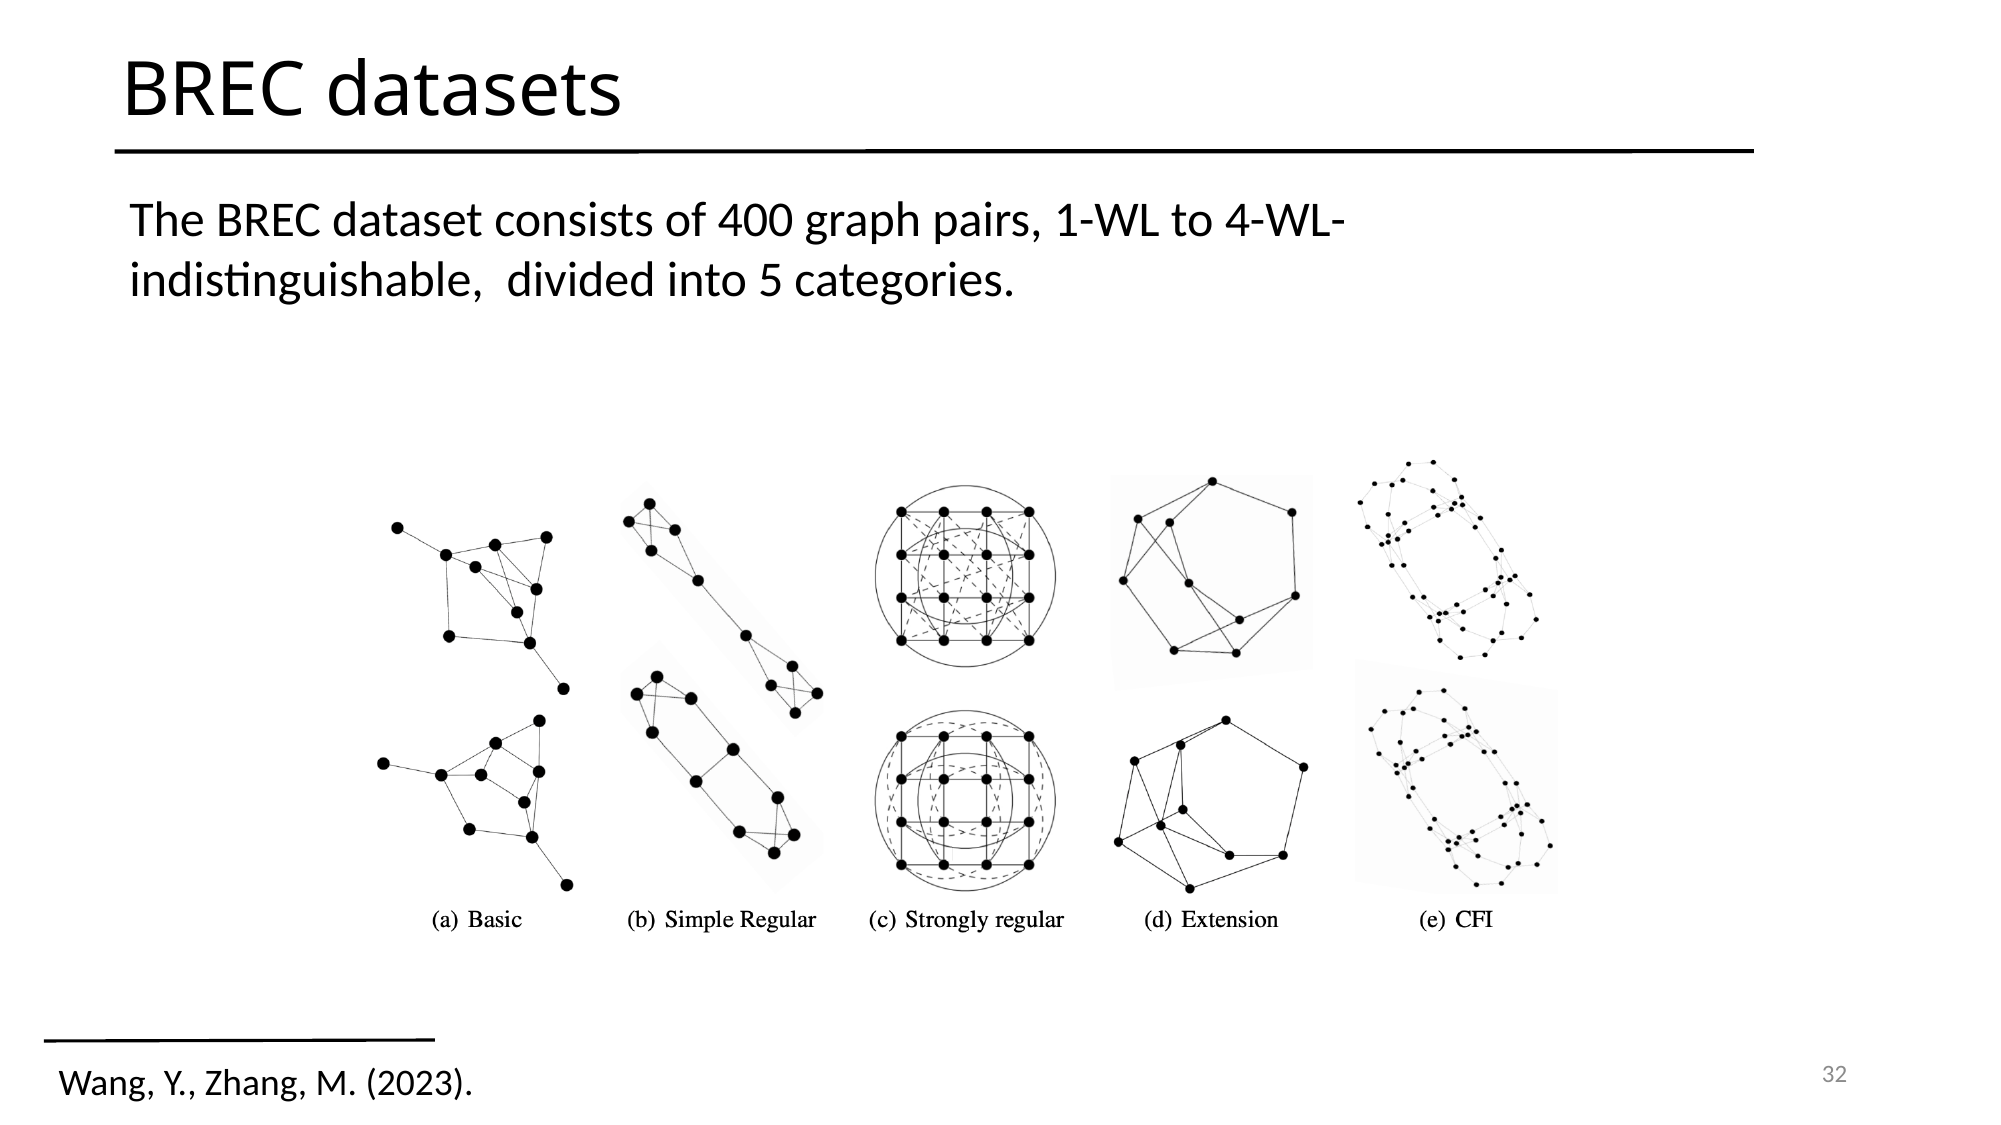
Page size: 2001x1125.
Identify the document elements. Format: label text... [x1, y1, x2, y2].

text_box BREC datasets [106, 0, 1832, 201]
text_box Wang, Y., Zhang, M. (2023). [43, 1050, 1319, 1111]
text_box The BREC dataset consists of 400 graph pairs, 1-WL to 4-WL-indistinguishable, divided into 5 categories. [114, 178, 1504, 359]
picture [331, 437, 1607, 934]
slide_number 32 [1412, 1042, 1863, 1103]
